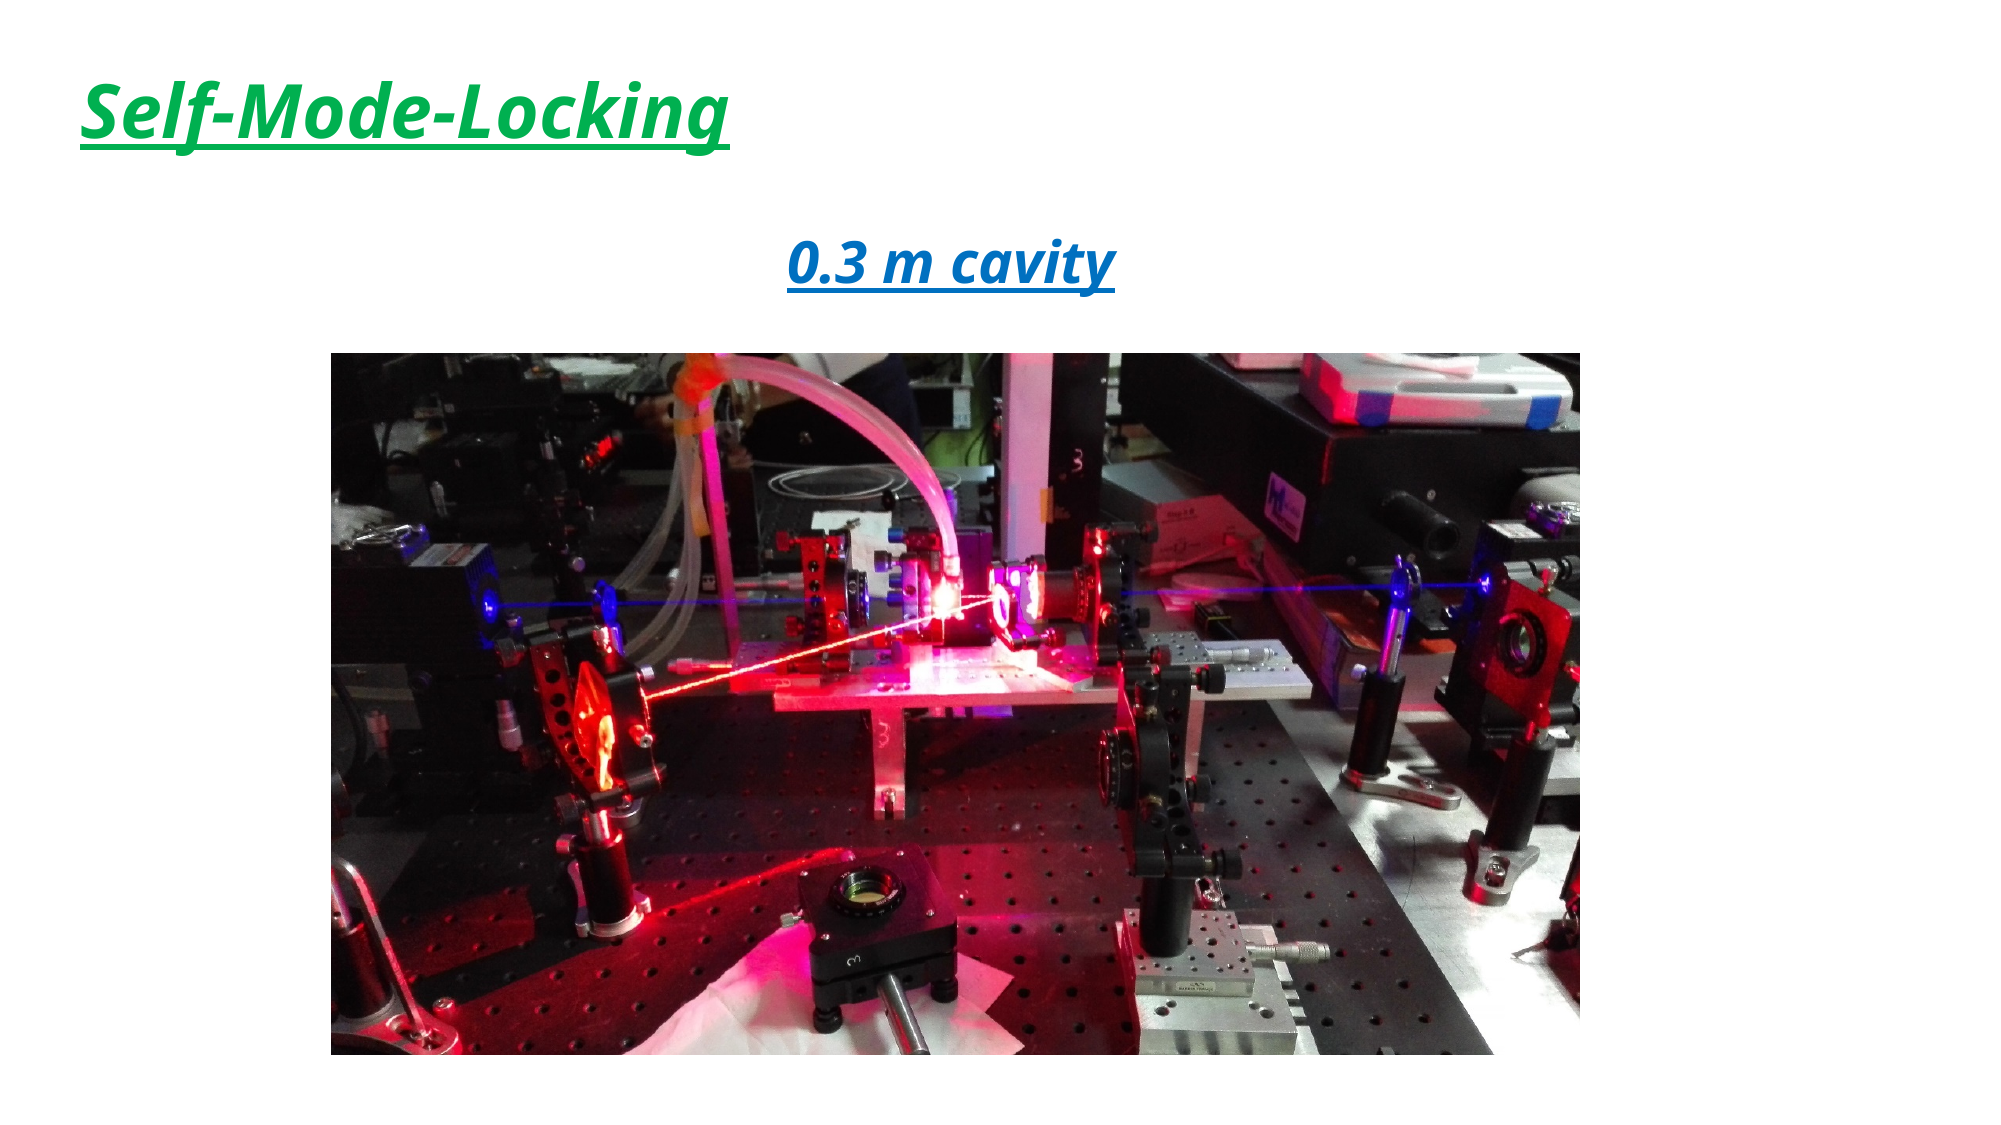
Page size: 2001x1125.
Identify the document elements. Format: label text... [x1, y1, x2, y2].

picture [331, 353, 1580, 1055]
text_box Self-Mode-Locking [65, 56, 746, 162]
text_box 0.3 m cavity [772, 217, 1130, 303]
